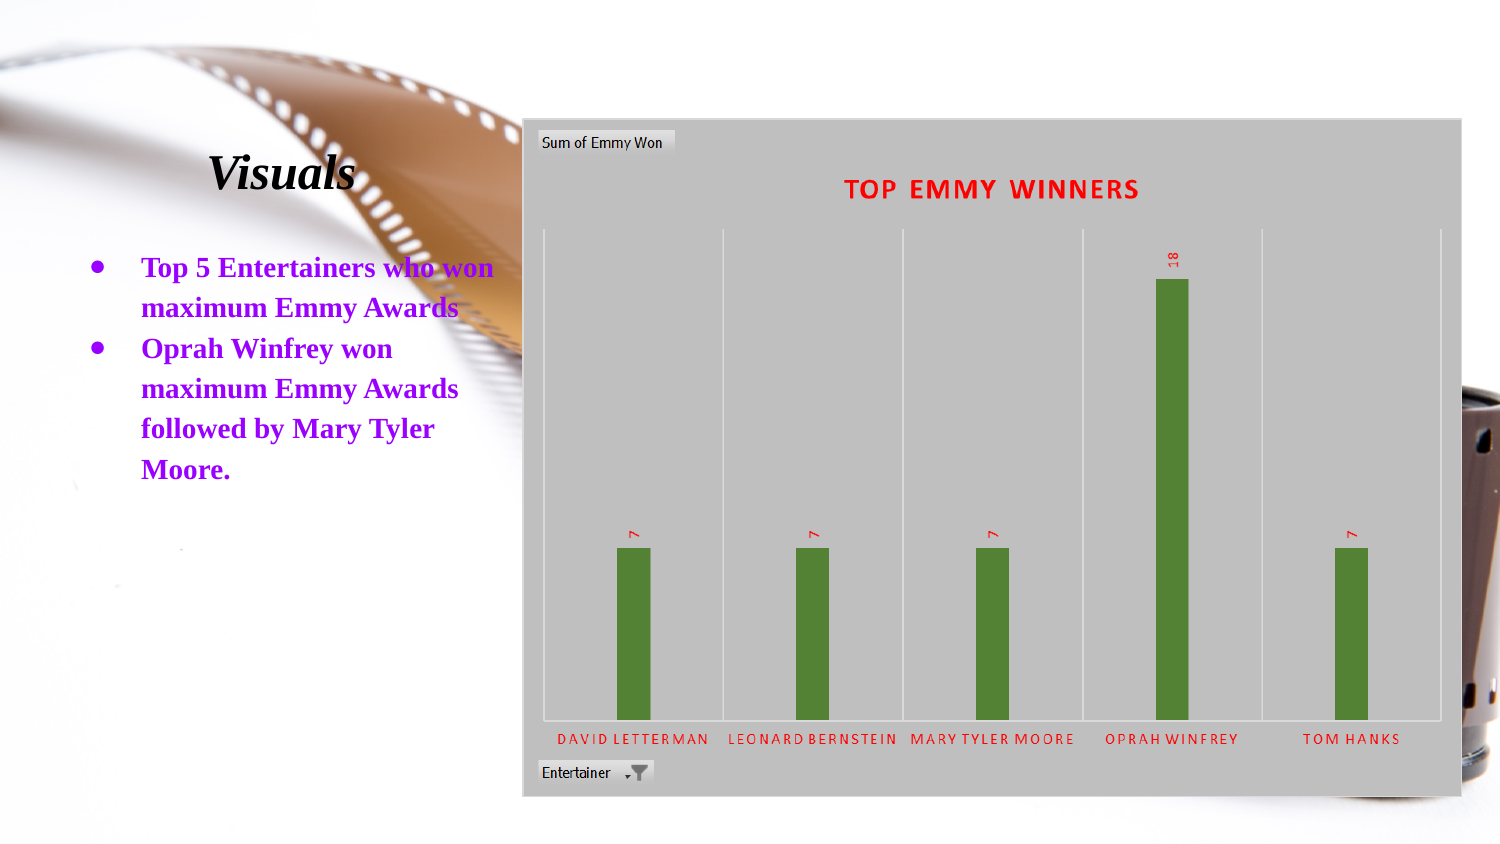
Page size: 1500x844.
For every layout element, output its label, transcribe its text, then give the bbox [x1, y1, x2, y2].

picture [0, 0, 1500, 844]
title Visuals [51, 91, 512, 216]
list Top 5 Entertainers who won maximum Emmy Awards Oprah Winfrey won maximum Emmy Awards followed by Mary Tyler Moore. [51, 227, 512, 750]
